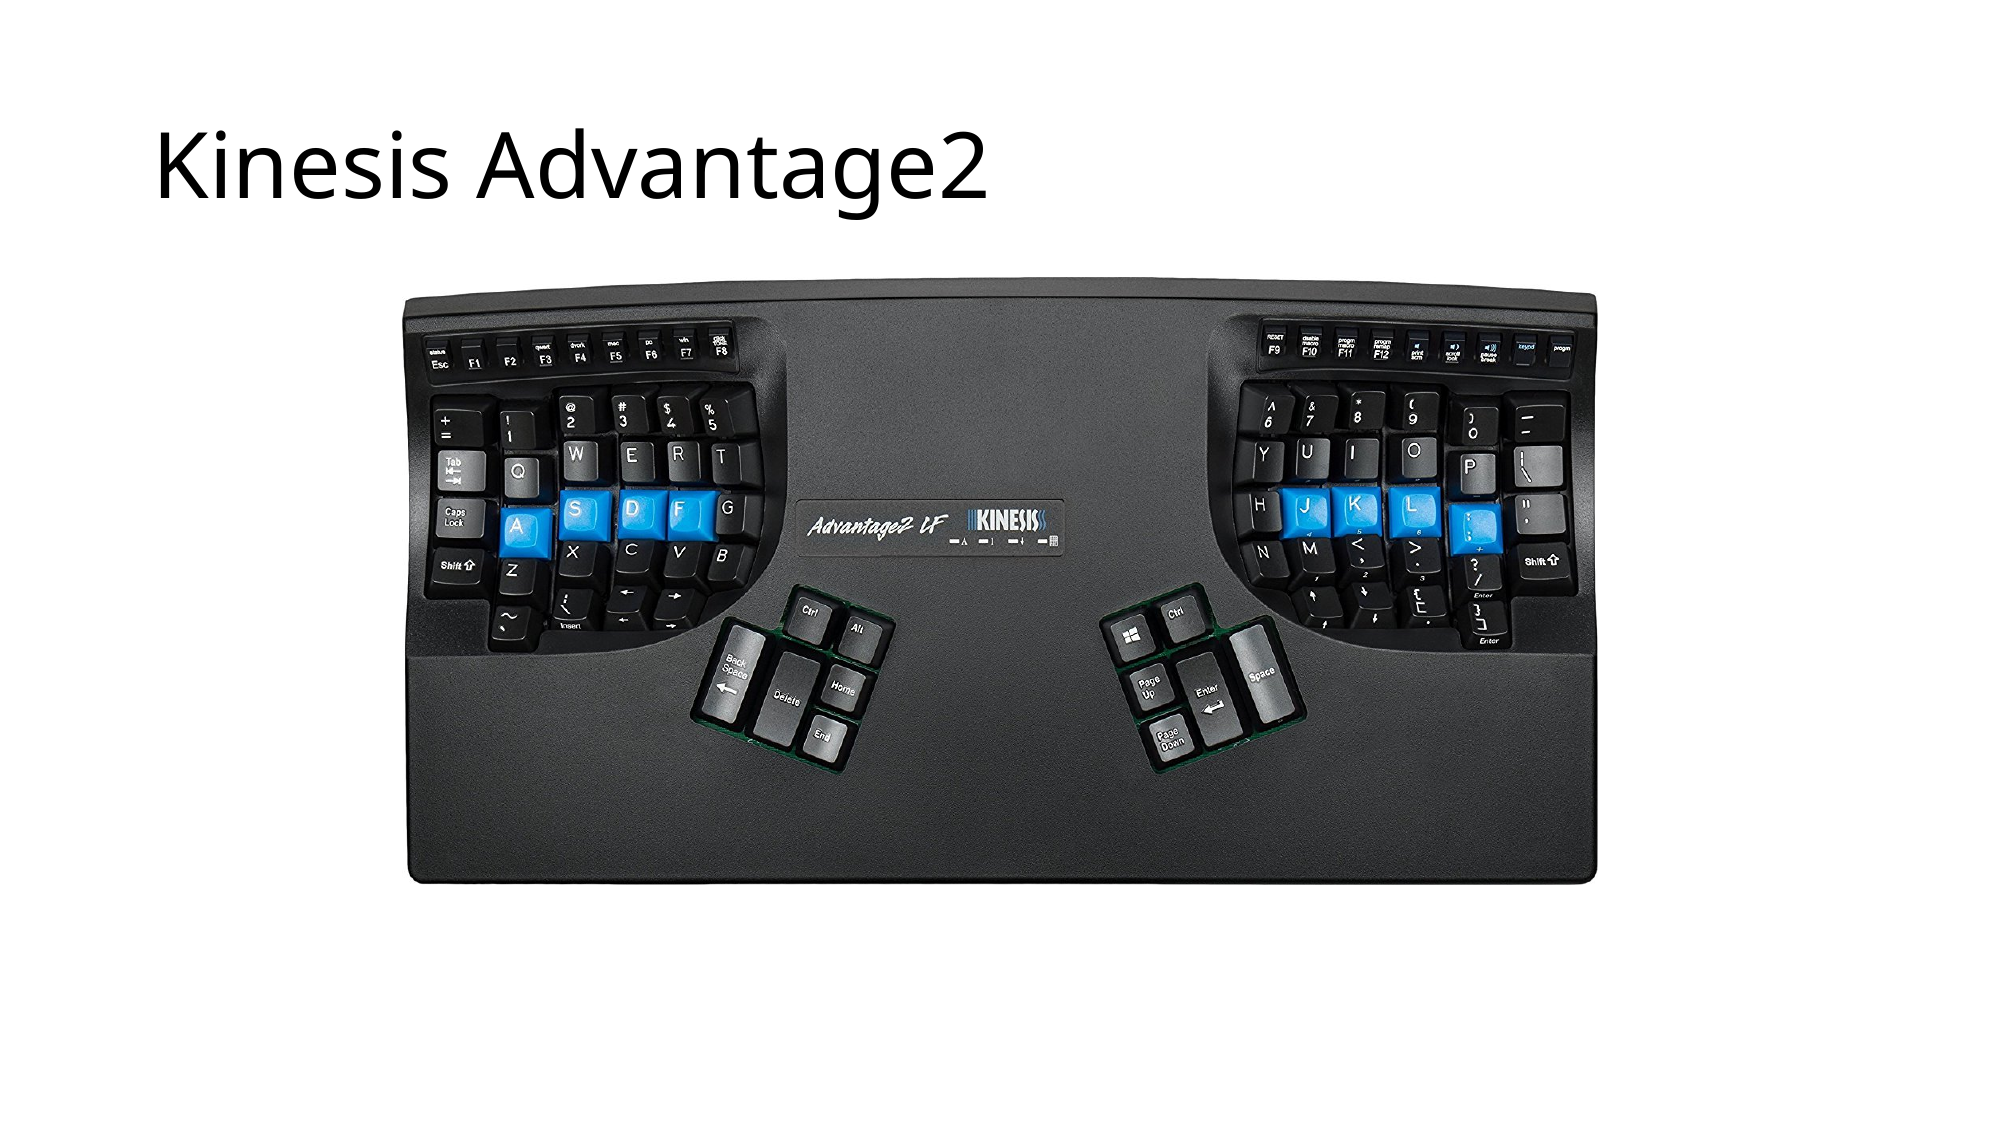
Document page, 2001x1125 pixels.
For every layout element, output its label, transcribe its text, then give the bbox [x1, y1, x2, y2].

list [402, 277, 1598, 885]
title Kinesis Advantage2 [137, 59, 1863, 278]
